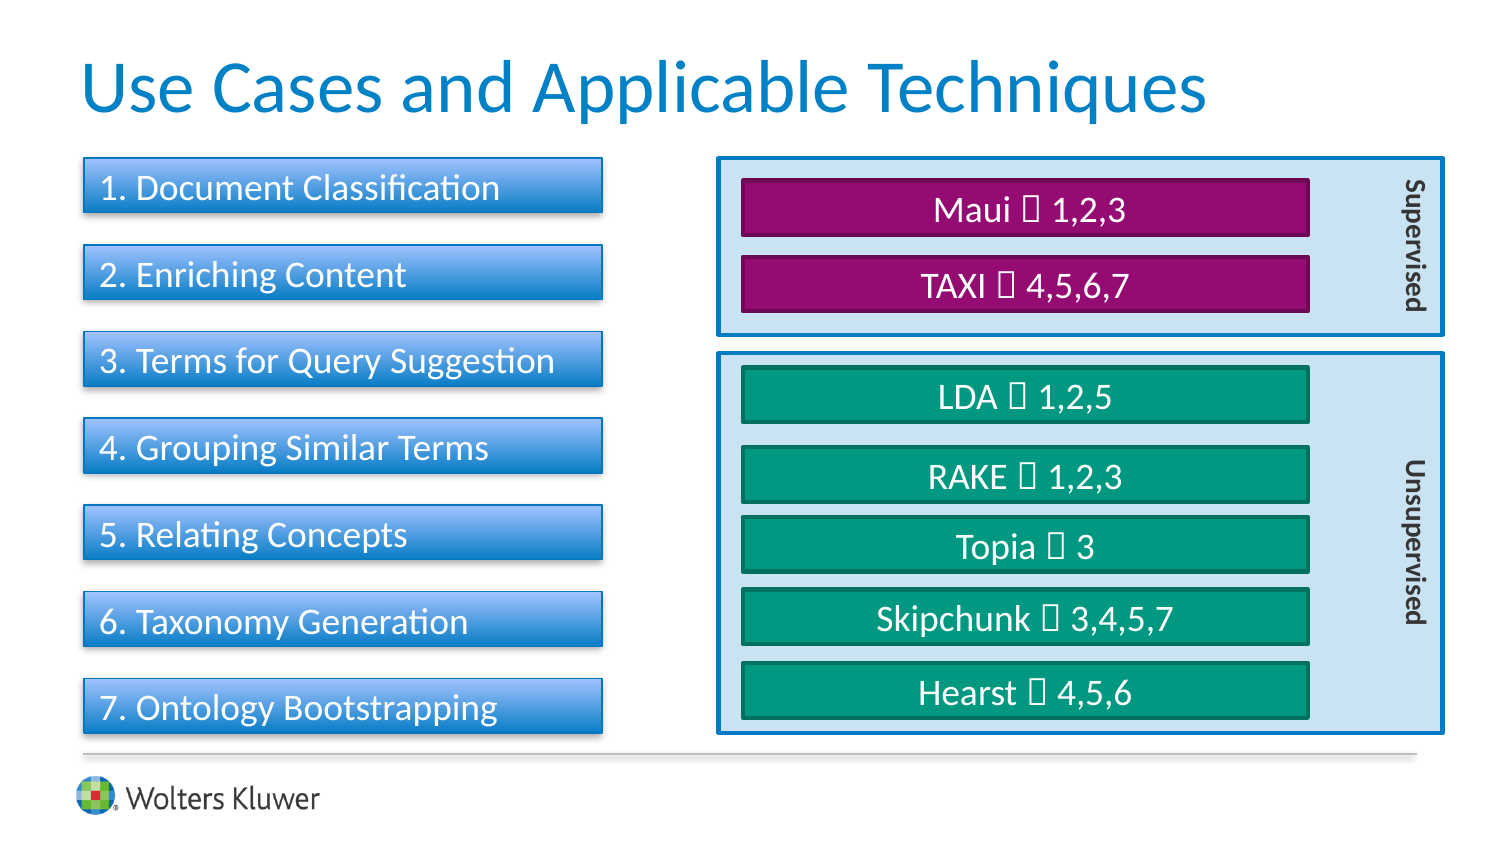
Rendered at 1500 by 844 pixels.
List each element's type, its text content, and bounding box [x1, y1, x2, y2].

text_box Unsupervised [716, 351, 1445, 735]
text_box 2. Enriching Content [83, 244, 603, 300]
text_box Supervised [716, 156, 1445, 337]
text_box Topia  3 [741, 515, 1310, 574]
text_box 5. Relating Concepts [83, 504, 603, 560]
text_box Maui  1,2,3 [741, 178, 1310, 237]
text_box TAXI  4,5,6,7 [741, 255, 1310, 313]
text_box RAKE  1,2,3 [741, 445, 1310, 504]
picture [57, 757, 338, 833]
text_box 1. Document Classification [83, 157, 603, 213]
text_box 6. Taxonomy Generation [83, 591, 603, 647]
text_box 3. Terms for Query Suggestion [83, 331, 603, 387]
text_box 7. Ontology Bootstrapping [83, 678, 603, 734]
text_box 4. Grouping Similar Terms [83, 417, 603, 474]
text_box Skipchunk  3,4,5,7 [741, 587, 1310, 646]
title Use Cases and Applicable Techniques [65, 11, 1443, 153]
text_box Hearst  4,5,6 [741, 661, 1310, 720]
text_box LDA  1,2,5 [741, 365, 1310, 424]
